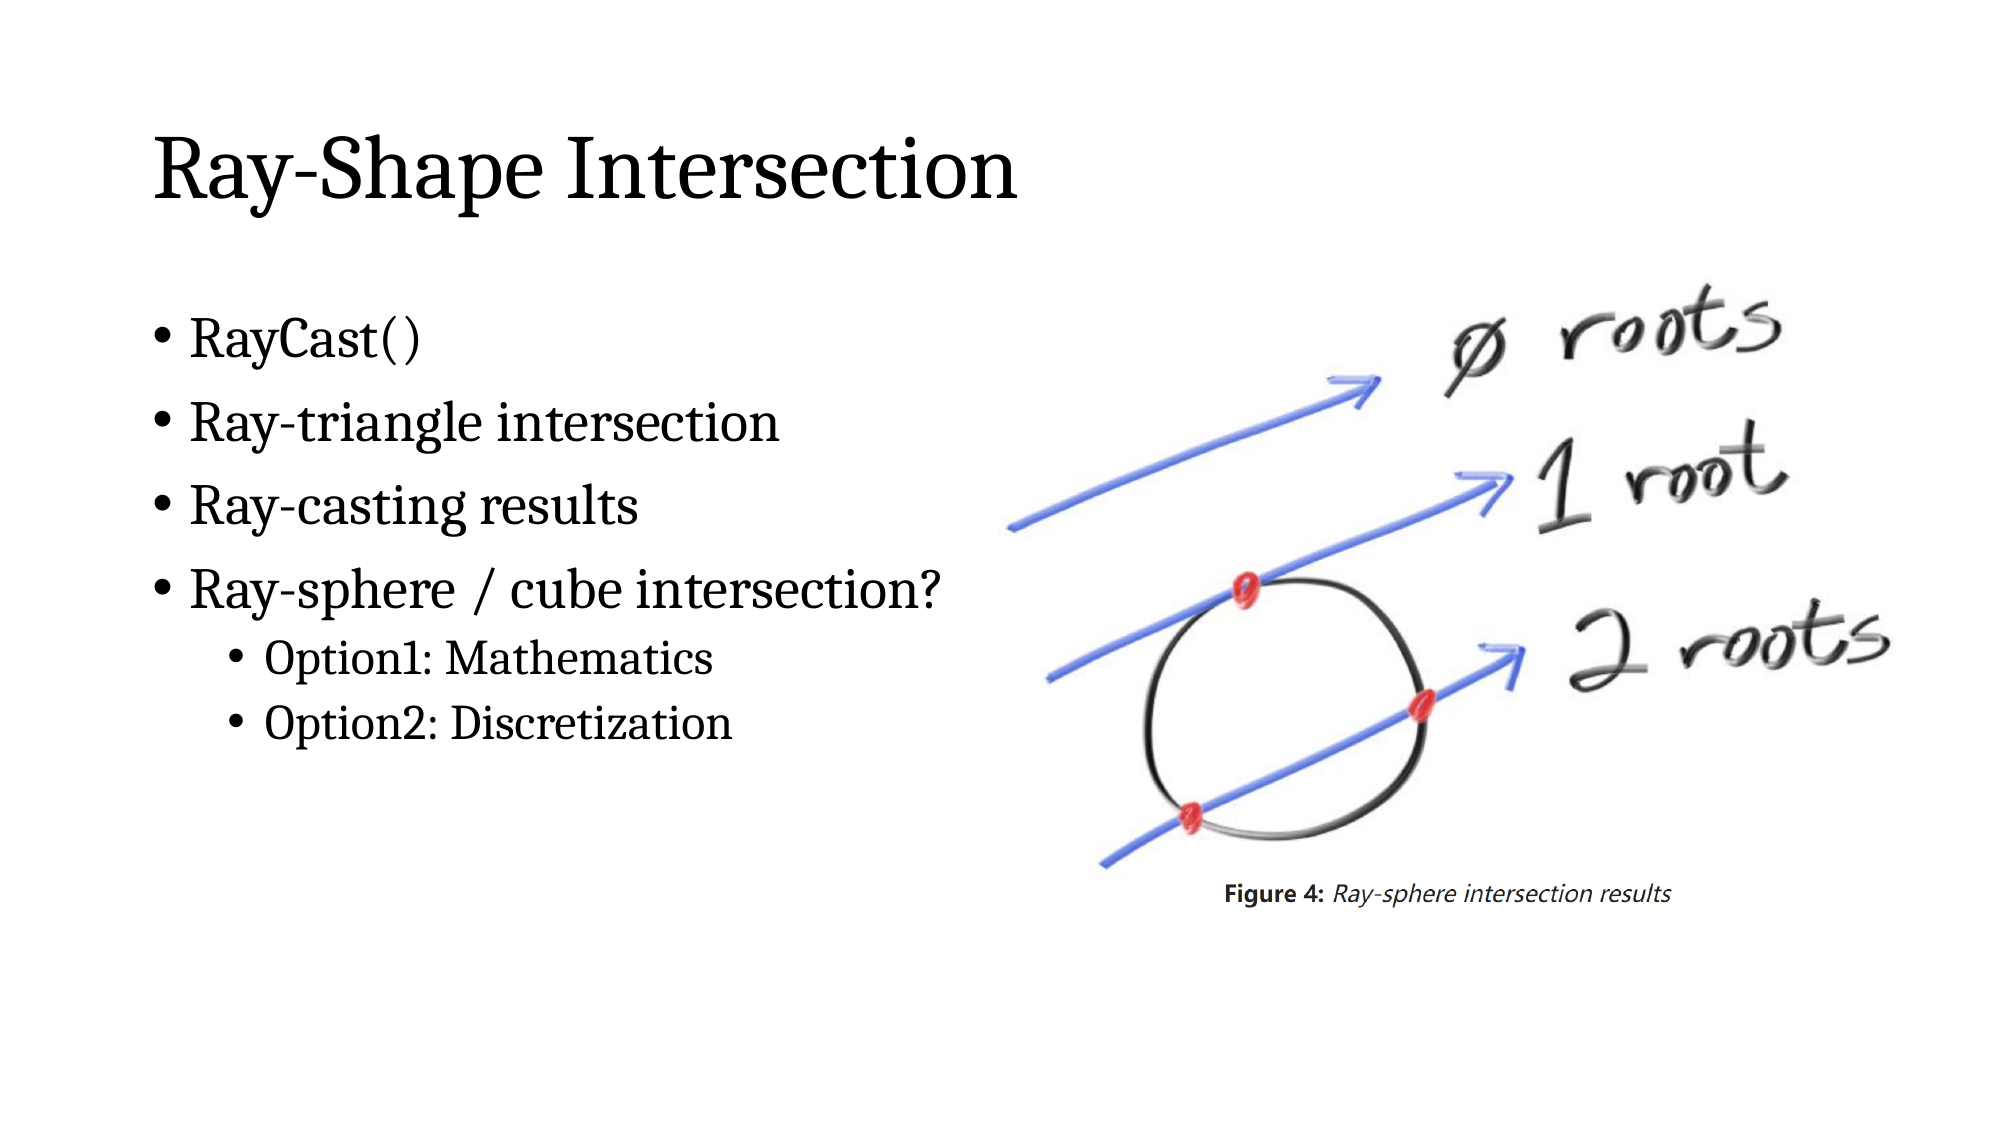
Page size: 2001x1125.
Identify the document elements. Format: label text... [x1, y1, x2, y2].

picture [999, 277, 1895, 912]
list RayCast() Ray-triangle intersection Ray-casting results Ray-sphere / cube intersection? Option1: Mathematics Option2: Discretization [137, 299, 1863, 1014]
title Ray-Shape Intersection [137, 59, 1863, 278]
